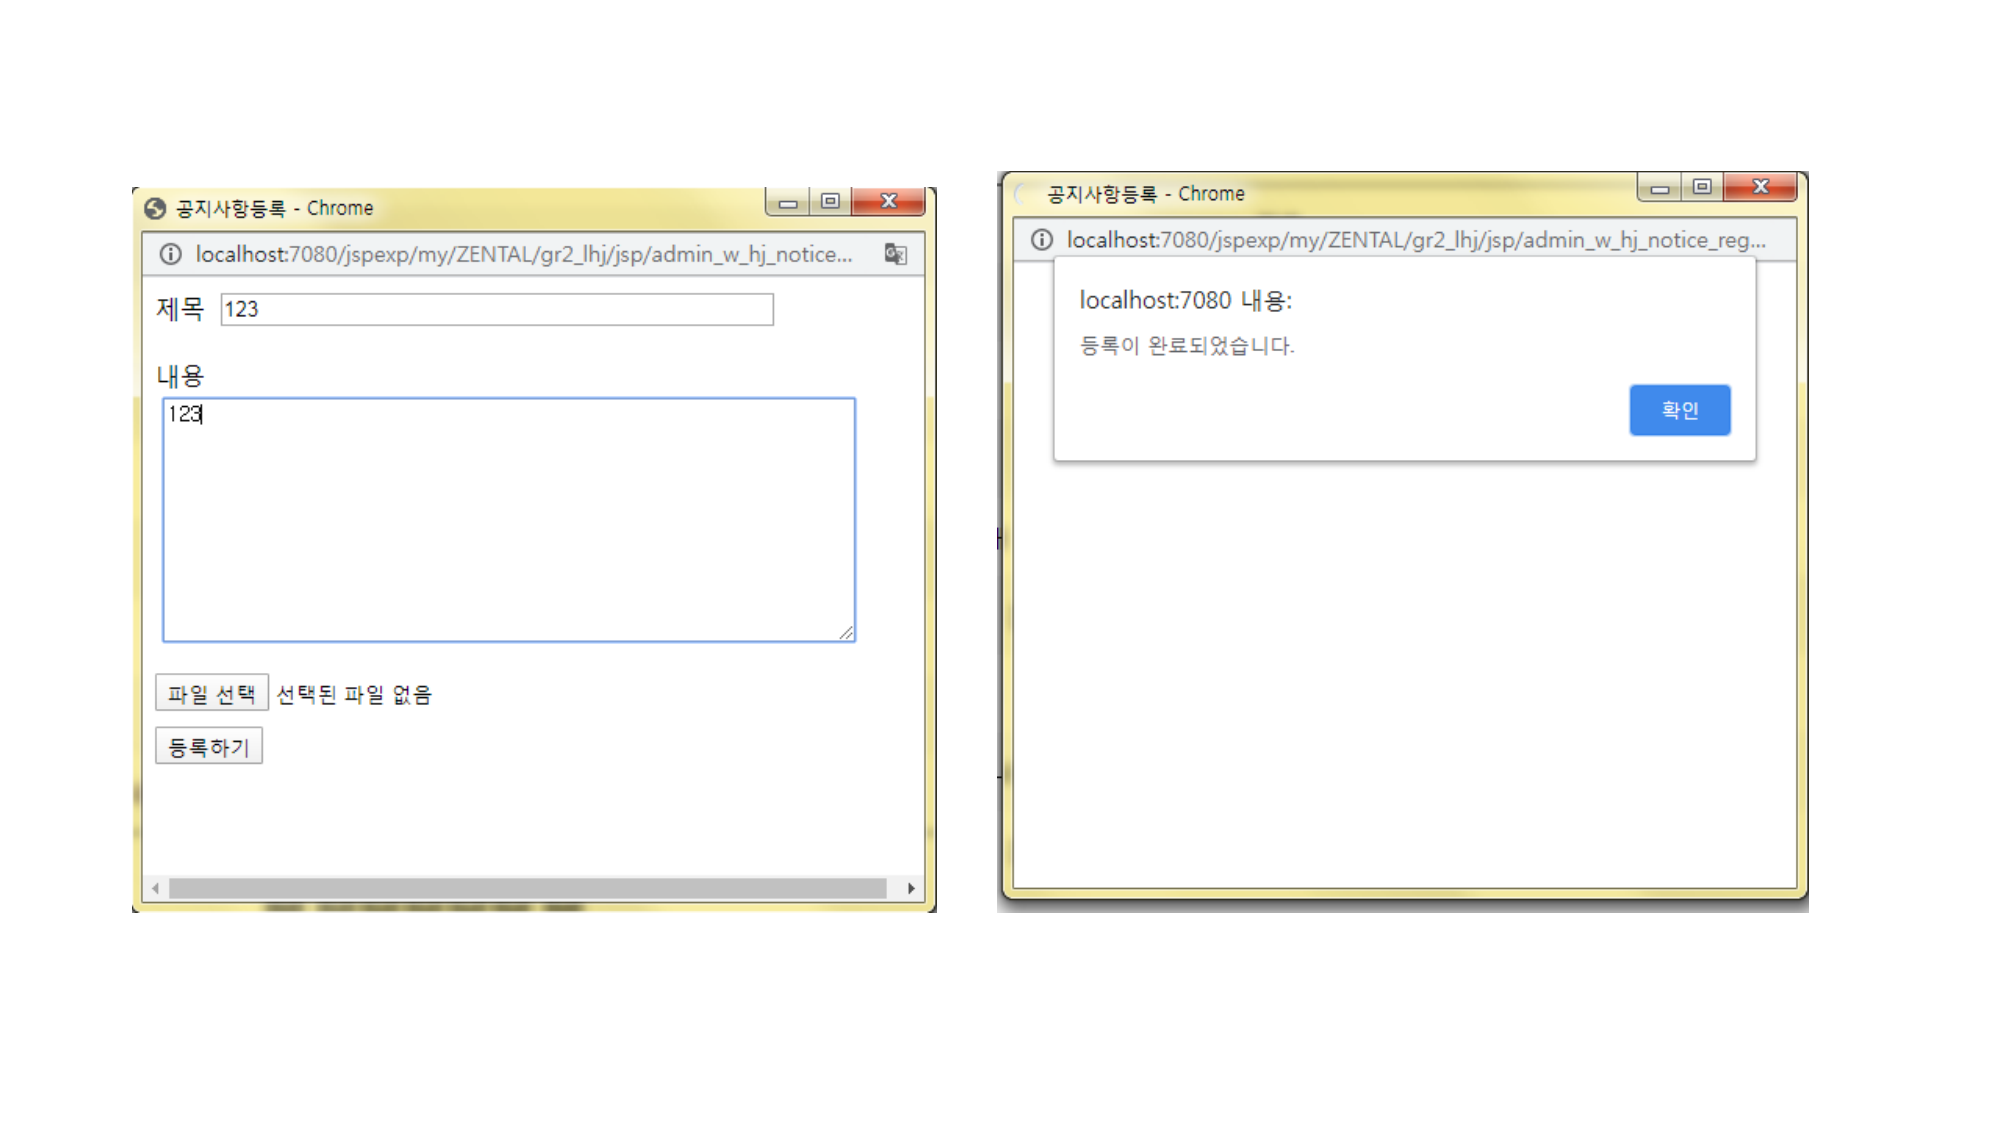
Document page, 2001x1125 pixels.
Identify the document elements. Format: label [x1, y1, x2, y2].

picture [131, 187, 937, 913]
picture [997, 171, 1809, 913]
